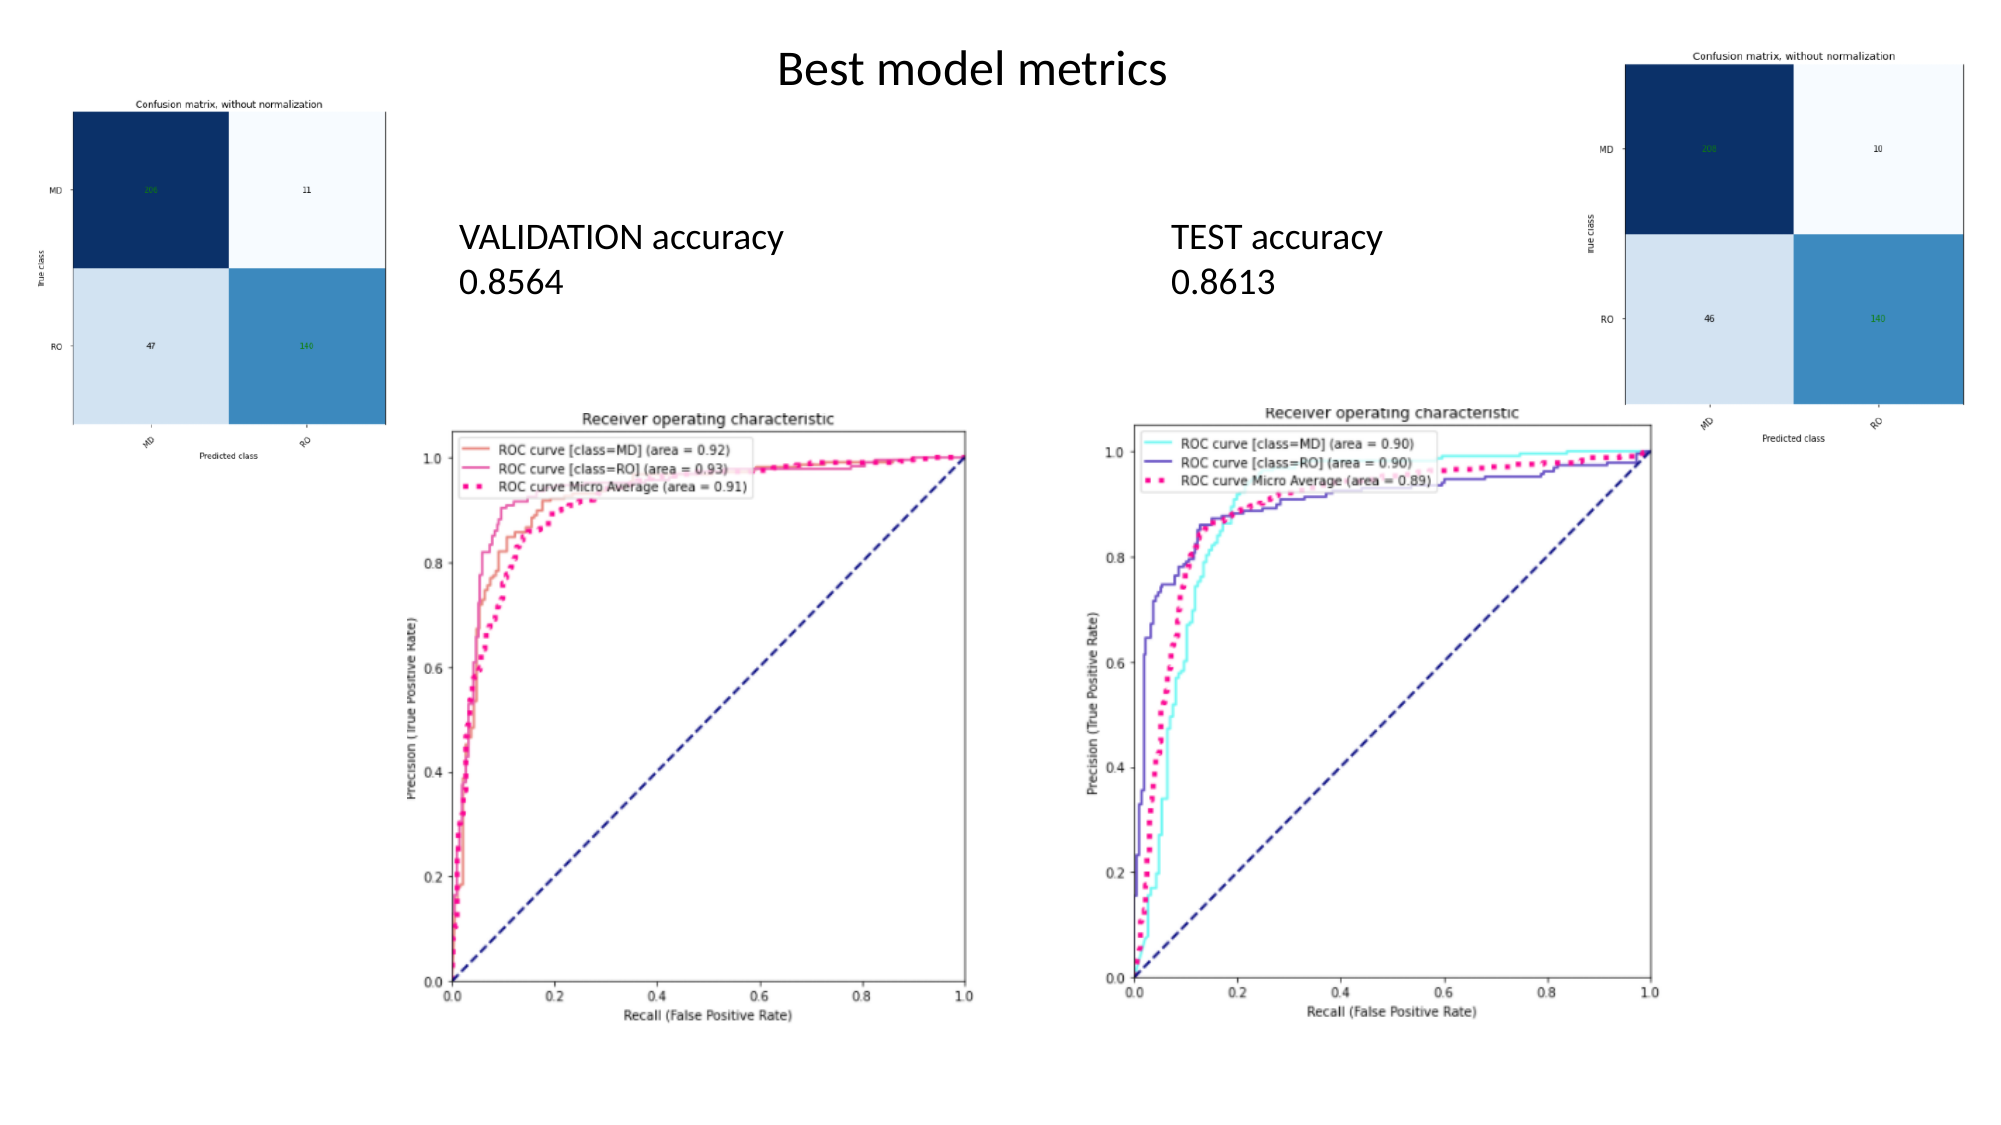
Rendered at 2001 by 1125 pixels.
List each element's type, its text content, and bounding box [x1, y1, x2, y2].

picture [407, 413, 988, 1029]
text_box TEST accuracy 0.8613 [1156, 204, 1588, 310]
text_box Best model metrics [762, 27, 1213, 103]
picture [1069, 41, 1971, 1024]
text_box VALIDATION accuracy 0.8564 [444, 204, 895, 310]
picture [38, 94, 395, 468]
